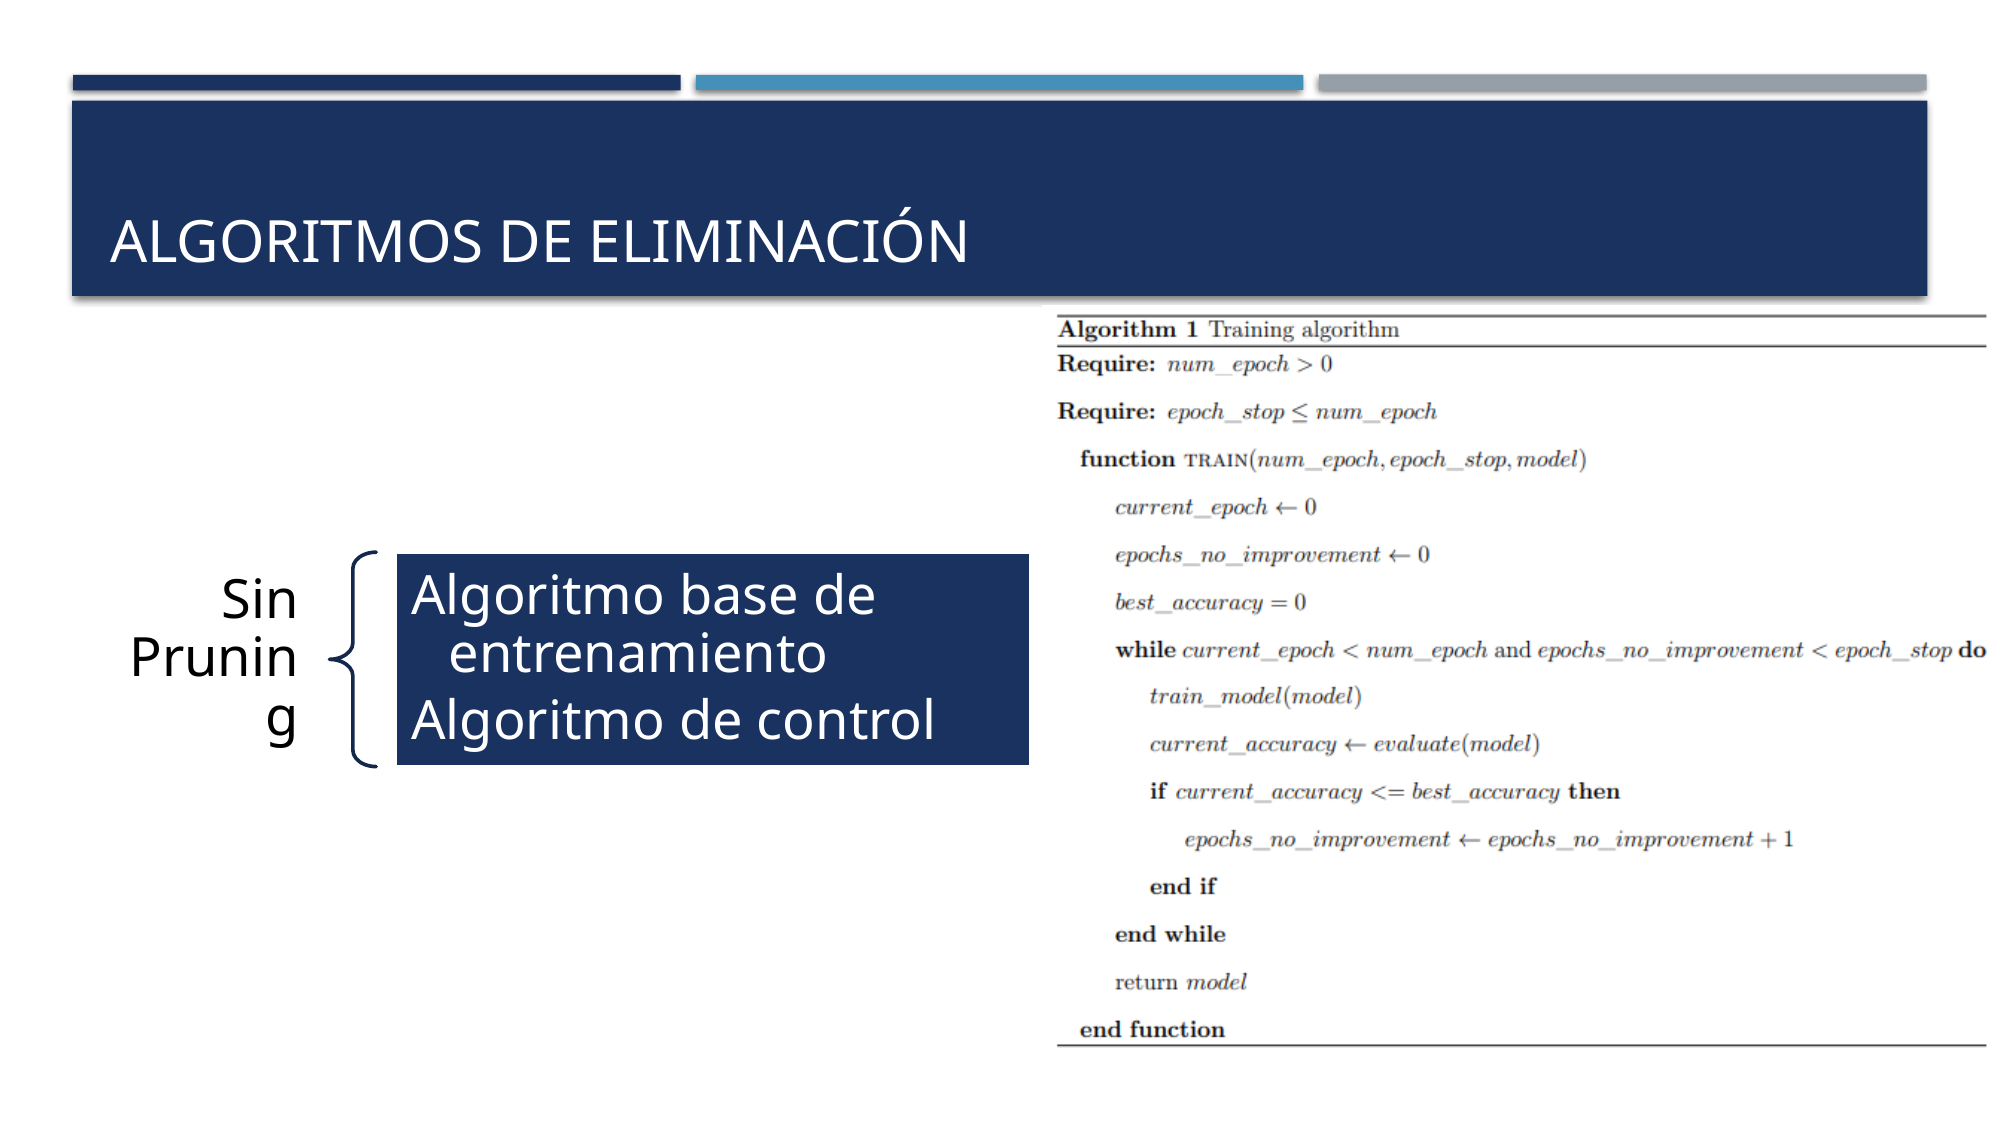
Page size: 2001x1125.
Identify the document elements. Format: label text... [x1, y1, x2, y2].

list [94, 357, 1032, 962]
title Algoritmos de eliminación [95, 115, 1905, 282]
picture [1041, 304, 2000, 1082]
